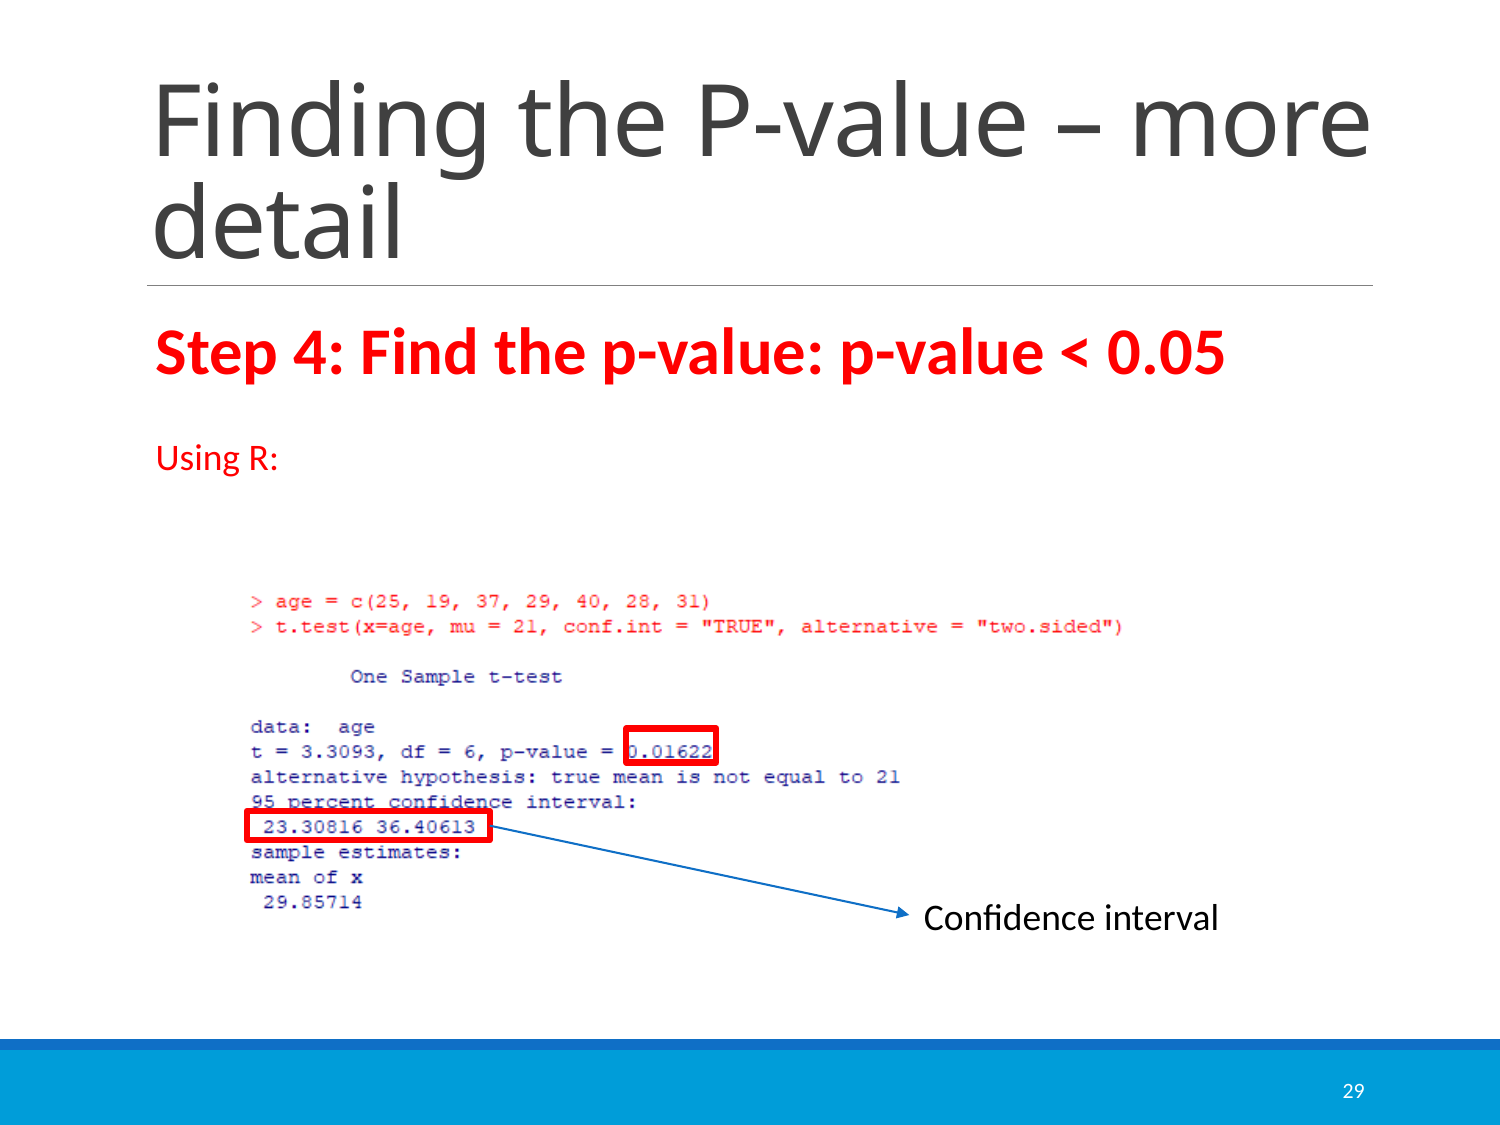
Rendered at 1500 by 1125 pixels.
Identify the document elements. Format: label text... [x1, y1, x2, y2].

title Finding the P-value – more detail [135, 48, 1500, 287]
text_box Confidence interval [909, 885, 1470, 945]
picture [246, 591, 1140, 932]
slide_number 29 [1218, 1059, 1380, 1120]
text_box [489, 825, 910, 916]
text_box Step 4: Find the p-value: p-value < 0.05 Using R: [140, 300, 1243, 531]
